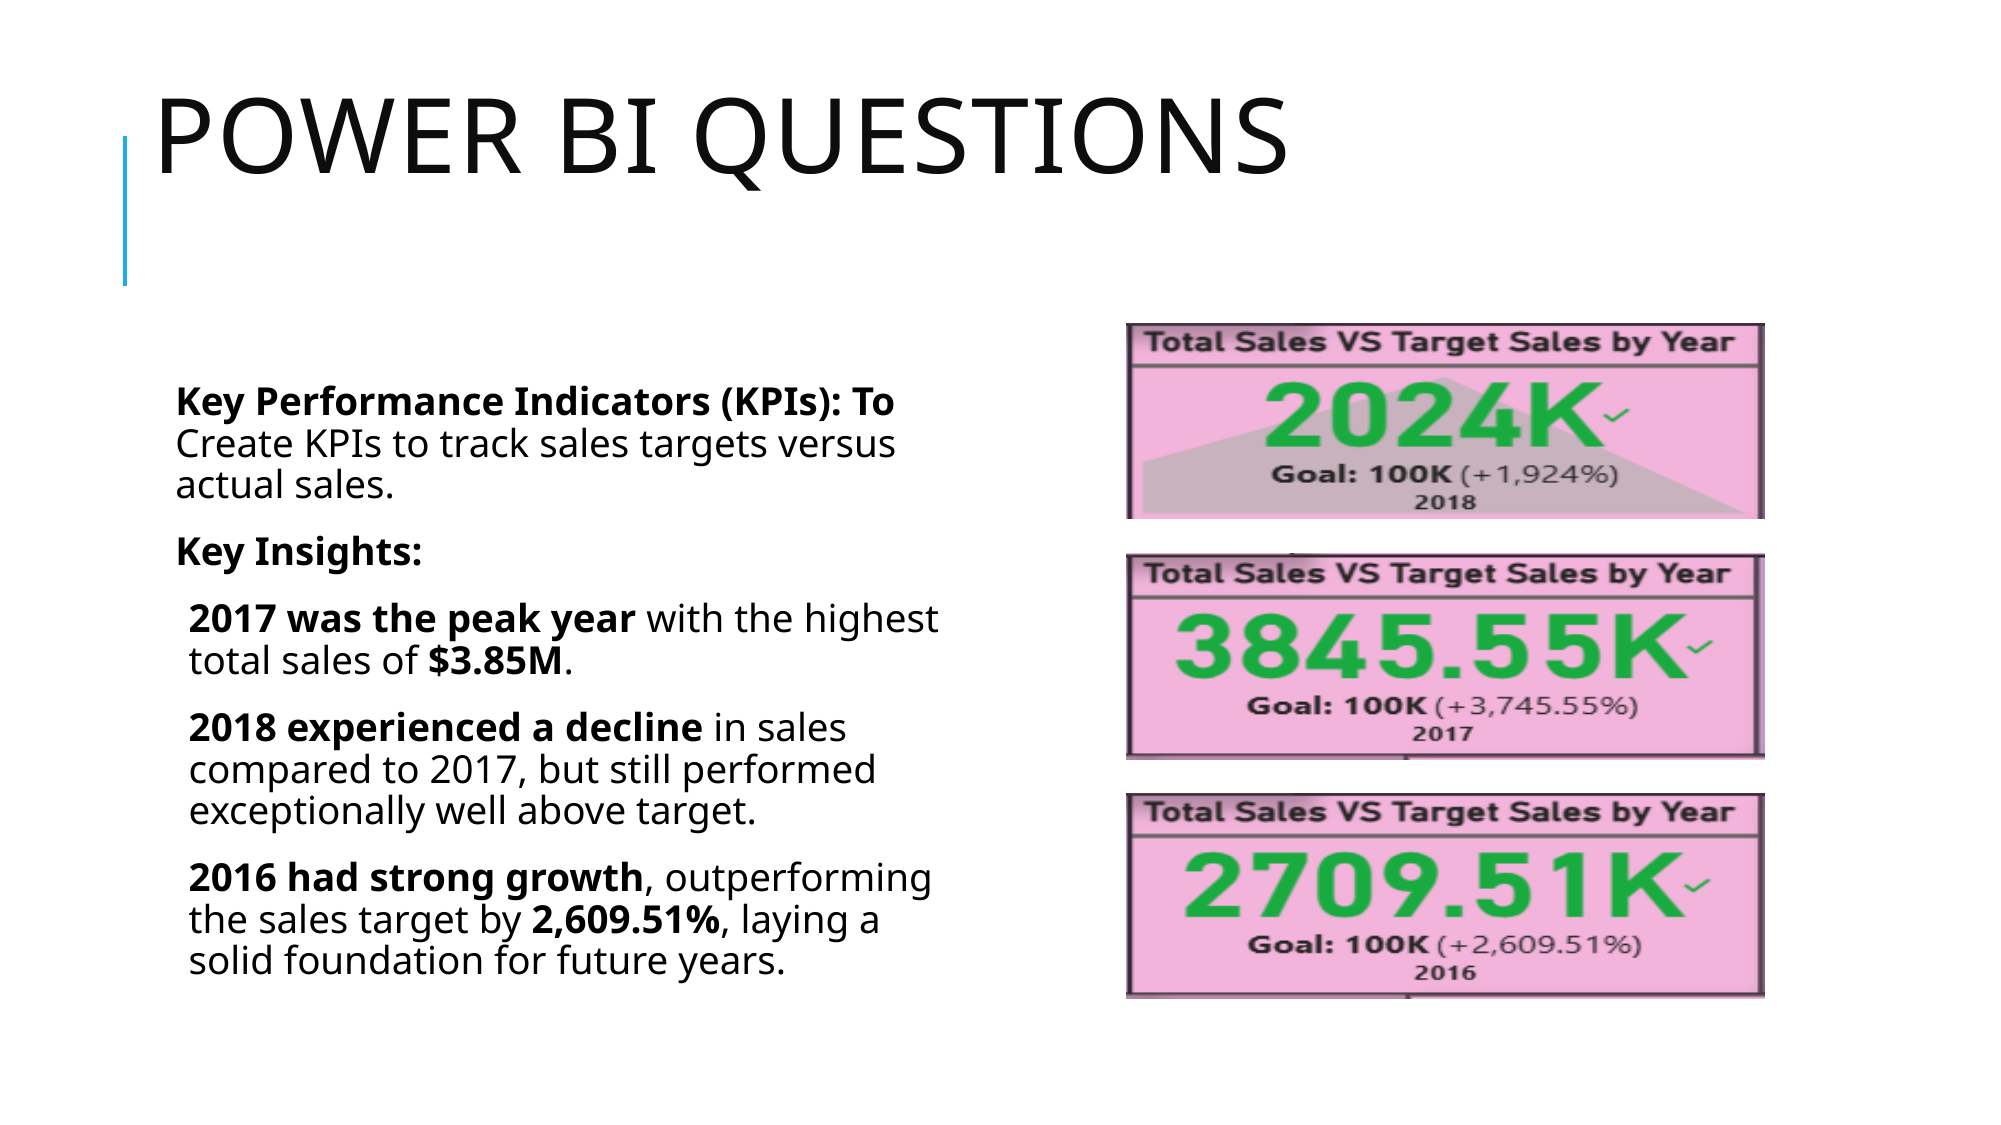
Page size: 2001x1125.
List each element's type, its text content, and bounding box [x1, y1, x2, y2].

list Key Performance Indicators (KPIs): To Create KPIs to track sales targets versus actual sales. Key Insights: 2017 was the peak year with the highest total sales of $3.85M. 2018 experienced a decline in sales compared to 2017, but still performed exceptionally well above target. 2016 had strong growth, outperforming the sales target by 2,609.51%, laying a solid foundation for future years. [168, 375, 948, 1035]
picture [1126, 793, 1765, 999]
picture [1126, 552, 1765, 760]
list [1126, 323, 1765, 520]
title Power BI Questions [137, 59, 1863, 228]
